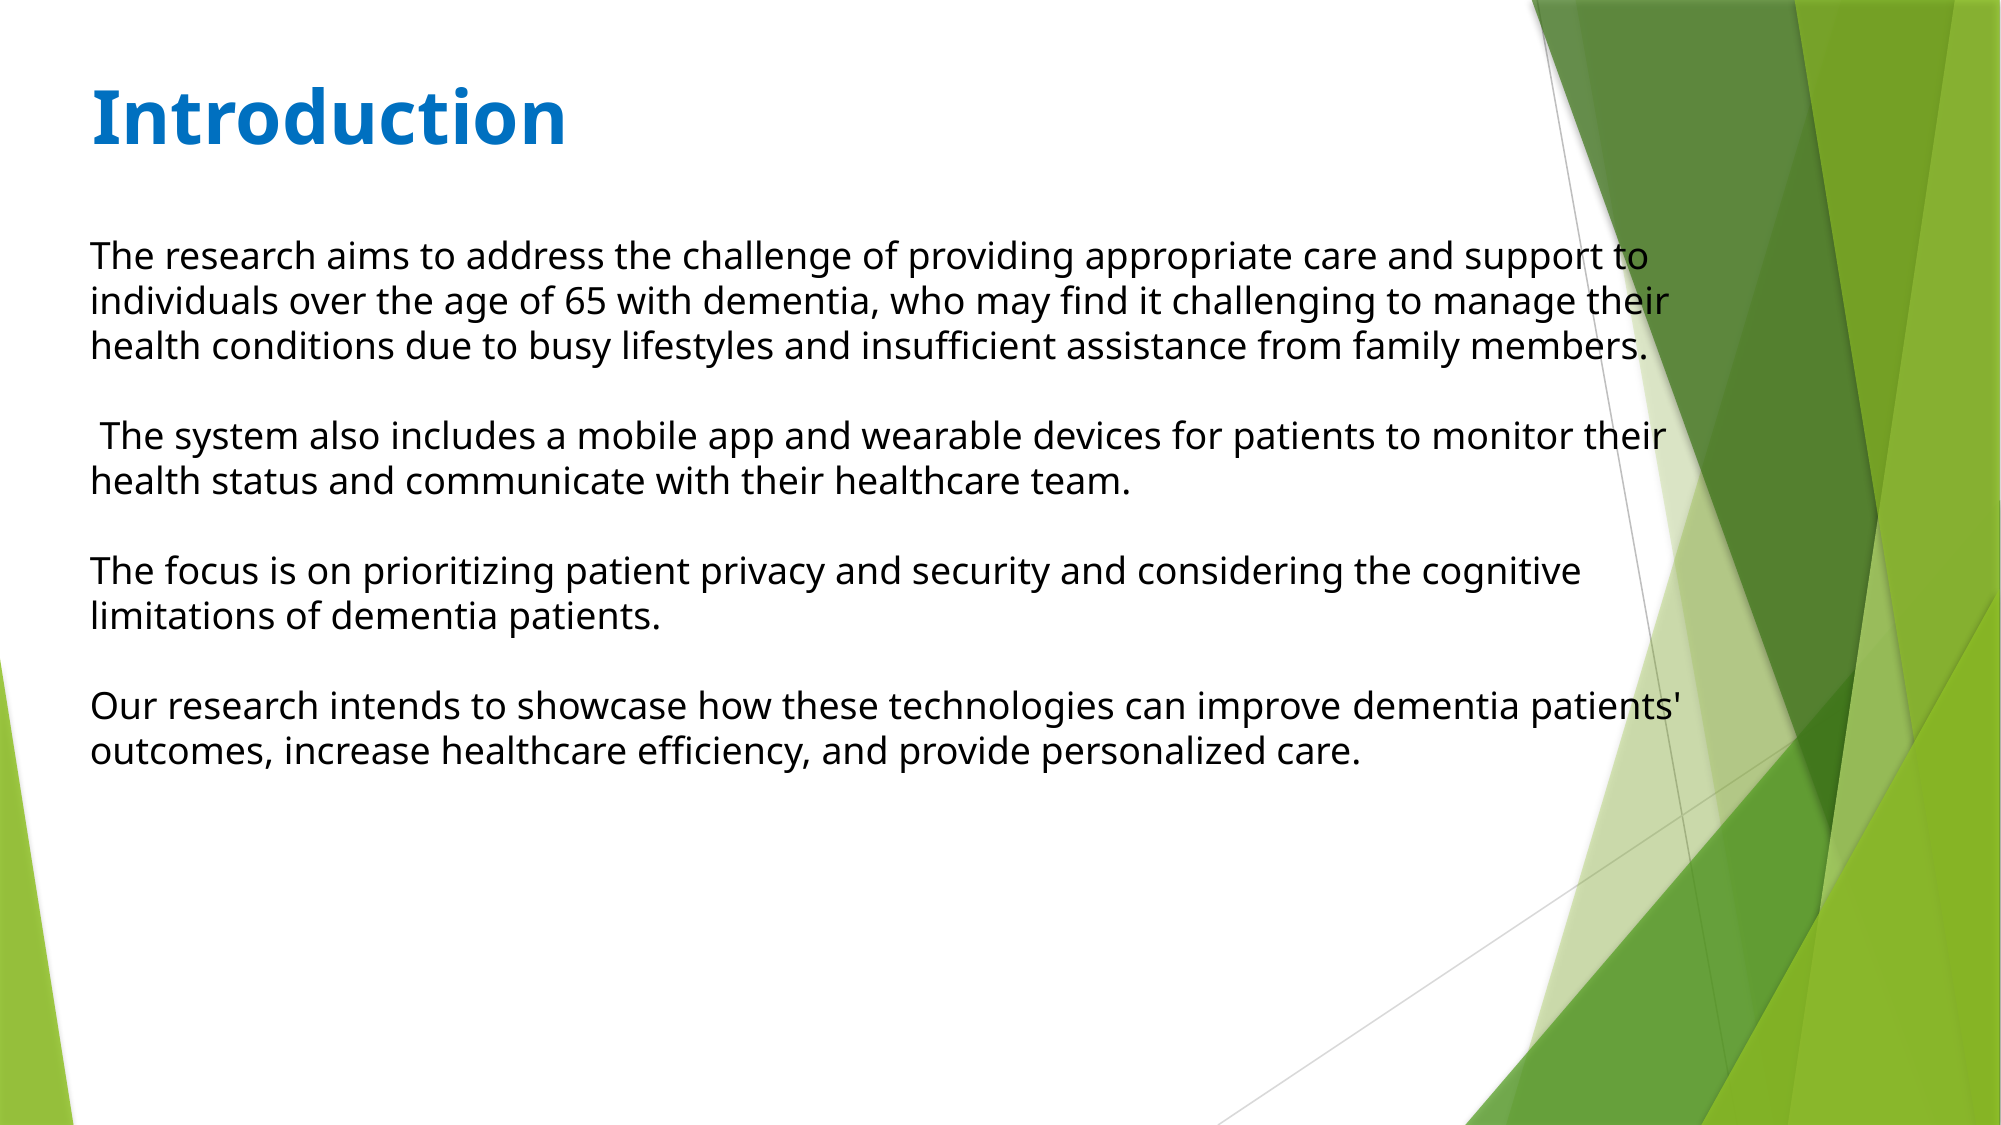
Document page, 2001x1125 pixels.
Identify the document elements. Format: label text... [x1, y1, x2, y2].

text_box The research aims to address the challenge of providing appropriate care and support to individuals over the age of 65 with dementia, who may find it challenging to manage their health conditions due to busy lifestyles and insufficient assistance from family members. The system also includes a mobile app and wearable devices for patients to monitor their health status and communicate with their healthcare team. The focus is on prioritizing patient privacy and security and considering the cognitive limitations of dementia patients. Our research intends to showcase how these technologies can improve dementia patients' outcomes, increase healthcare efficiency, and provide personalized care. [75, 224, 1775, 780]
title Introduction [77, 62, 1488, 224]
